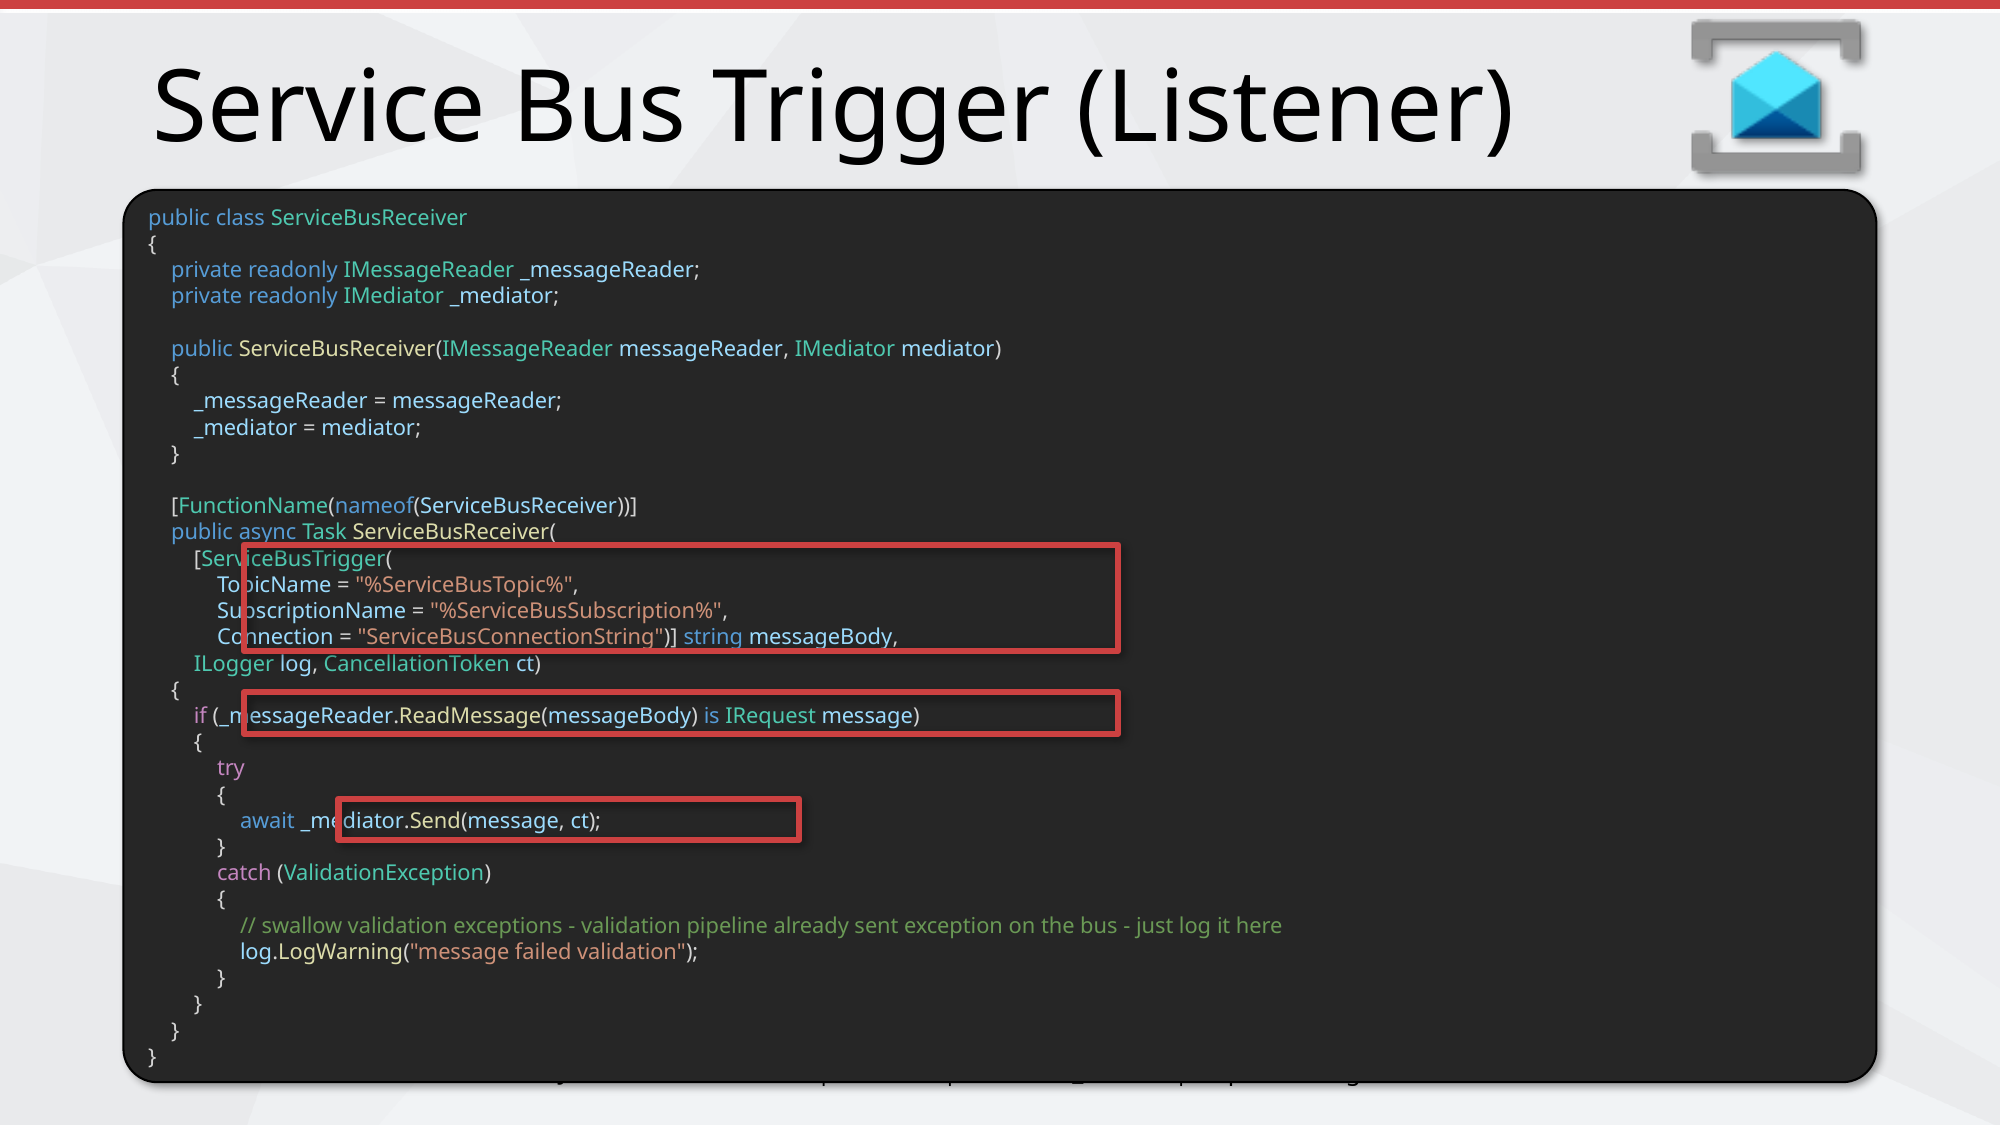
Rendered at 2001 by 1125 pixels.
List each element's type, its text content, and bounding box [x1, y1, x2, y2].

picture [1688, 8, 1866, 186]
text_box [0, 13, 2000, 1125]
text_box [243, 544, 1119, 652]
footer Join the Conversation | #NETUG | @William_DotNet | https://azuregems.io [123, 1042, 1877, 1103]
text_box [337, 798, 800, 841]
text_box public class ServiceBusReceiver { private readonly IMessageReader _messageReader; private readonly IMediator _mediator; public ServiceBusReceiver(IMessageReader messageReader, IMediator mediator) { _messageReader = messageReader; _mediator = mediator; } [FunctionName(nameof(ServiceBusReceiver))] public async Task ServiceBusReceiver( [ServiceBusTrigger( TopicName = "%ServiceBusTopic%", SubscriptionName = "%ServiceBusSubscription%", Connection = "ServiceBusConnectionString")] string messageBody, ILogger log, CancellationToken ct) { if (_messageReader.ReadMessage(messageBody) is IRequest message) { try { await _mediator.Send(message, ct); } catch (ValidationException) { // swallow validation exceptions - validation pipeline already sent exception on the bus - just log it here log.LogWarning("message failed validation"); } } } } [122, 188, 1878, 1055]
text_box [243, 691, 1119, 735]
title Service Bus Trigger (Listener) [123, 22, 1686, 170]
